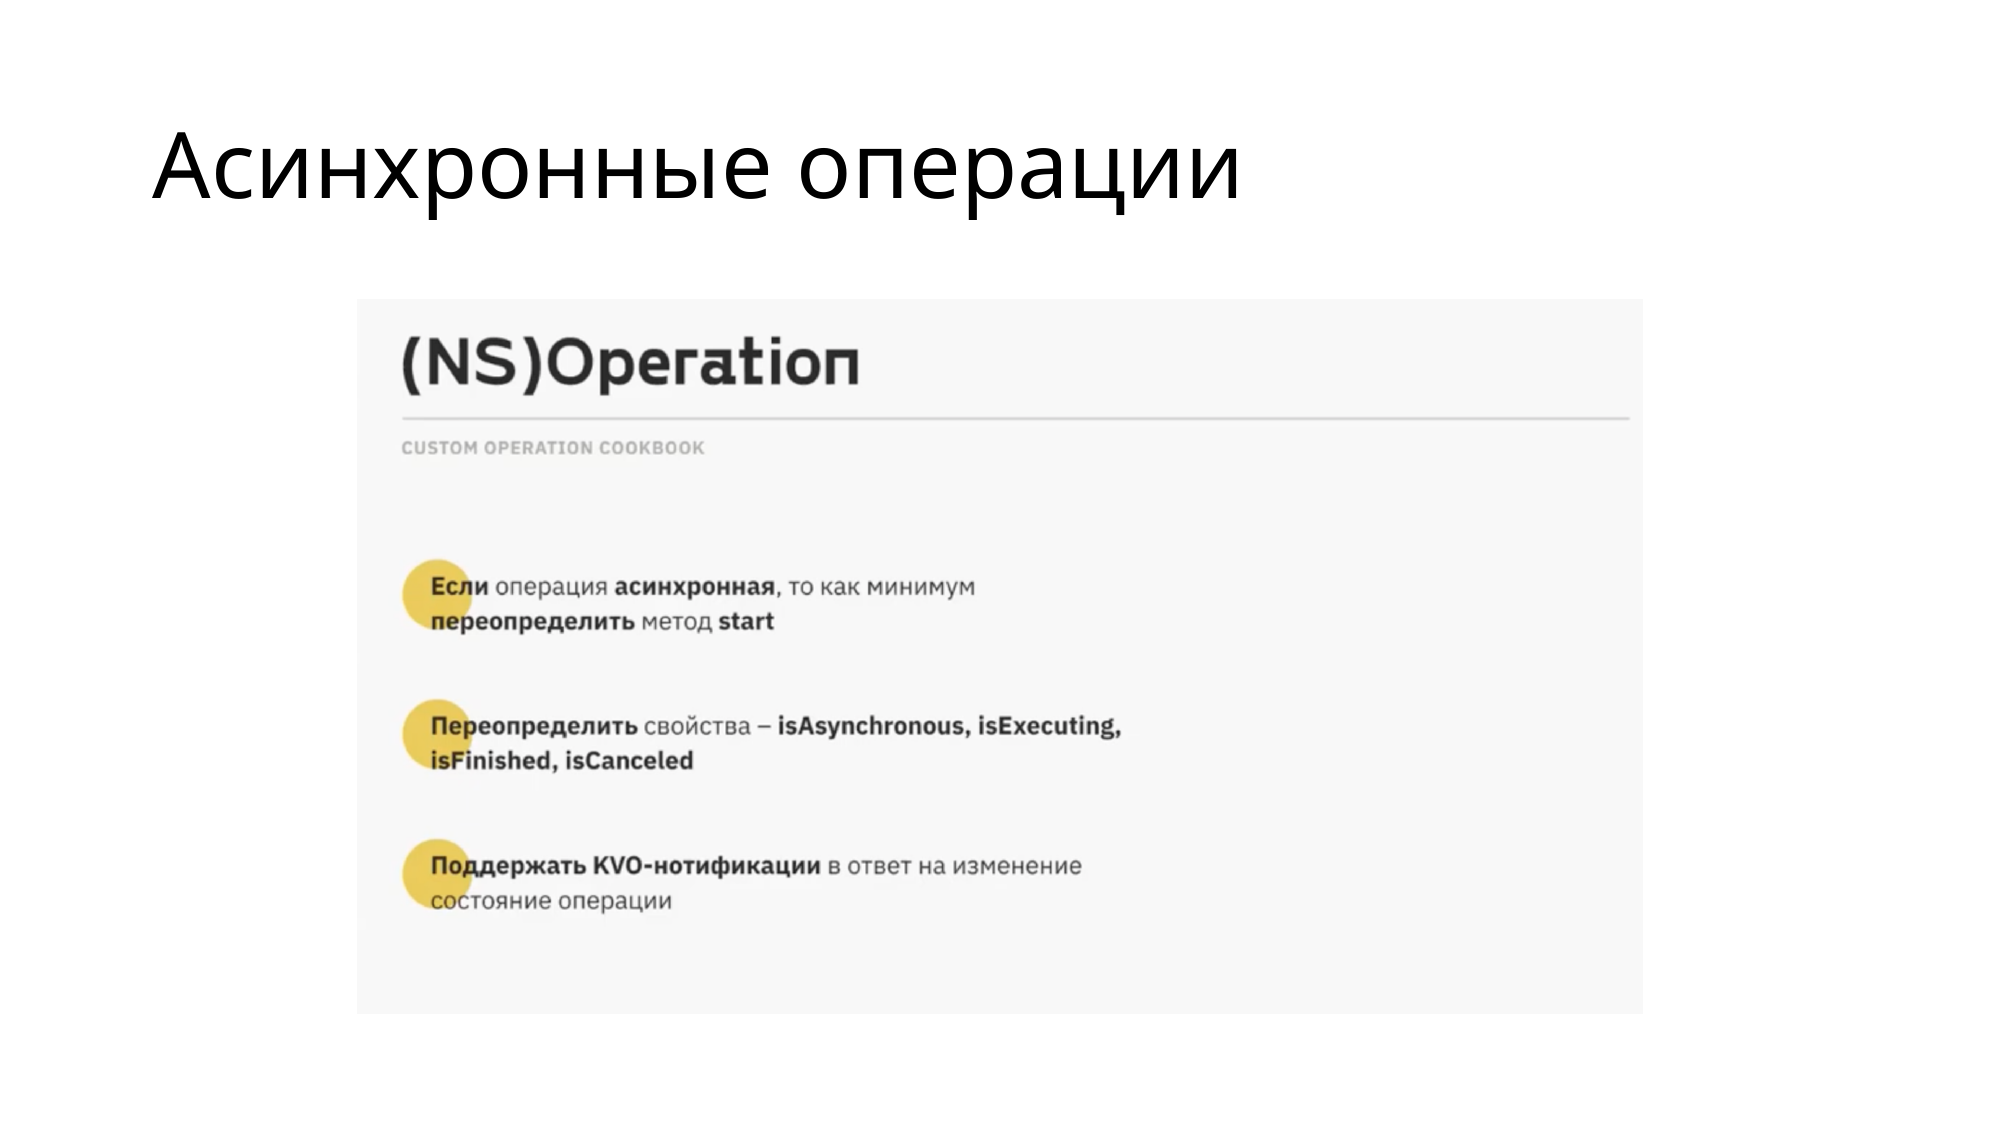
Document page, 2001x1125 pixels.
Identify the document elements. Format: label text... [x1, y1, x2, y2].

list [357, 299, 1643, 1014]
title Асинхронные операции [137, 59, 1863, 278]
